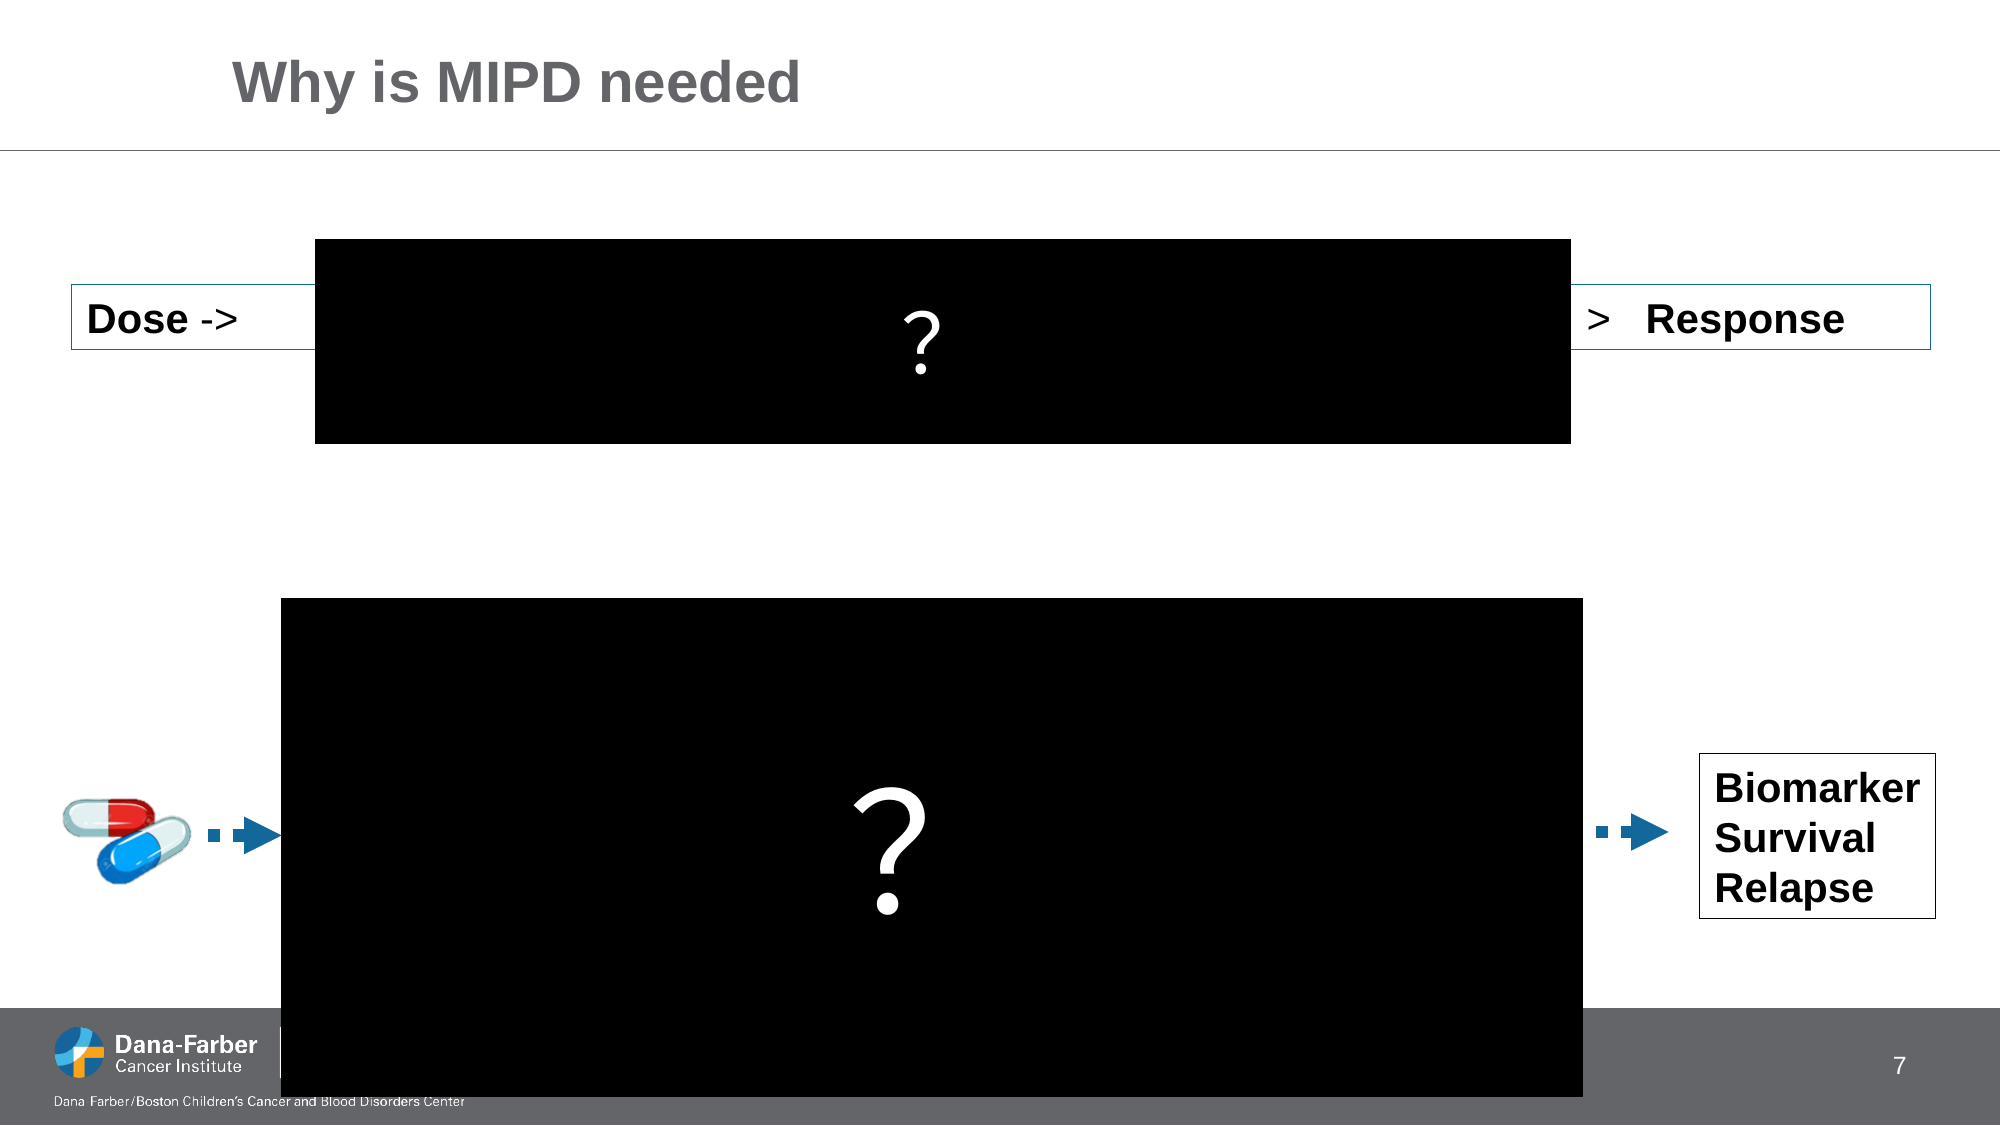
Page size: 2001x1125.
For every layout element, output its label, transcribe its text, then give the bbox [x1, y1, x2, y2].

text_box ？ [315, 239, 1571, 444]
text_box Dose -> PK → Drug Exposure  PD - > Response [71, 284, 315, 350]
picture [60, 797, 193, 887]
text_box Biomarker Survival Relapse [1699, 753, 1936, 919]
text_box Dose -> PK → Drug Exposure  PD - > Response [1571, 284, 1931, 350]
text_box ？ [281, 598, 1583, 1097]
title Why is MIPD needed [218, 44, 1863, 160]
